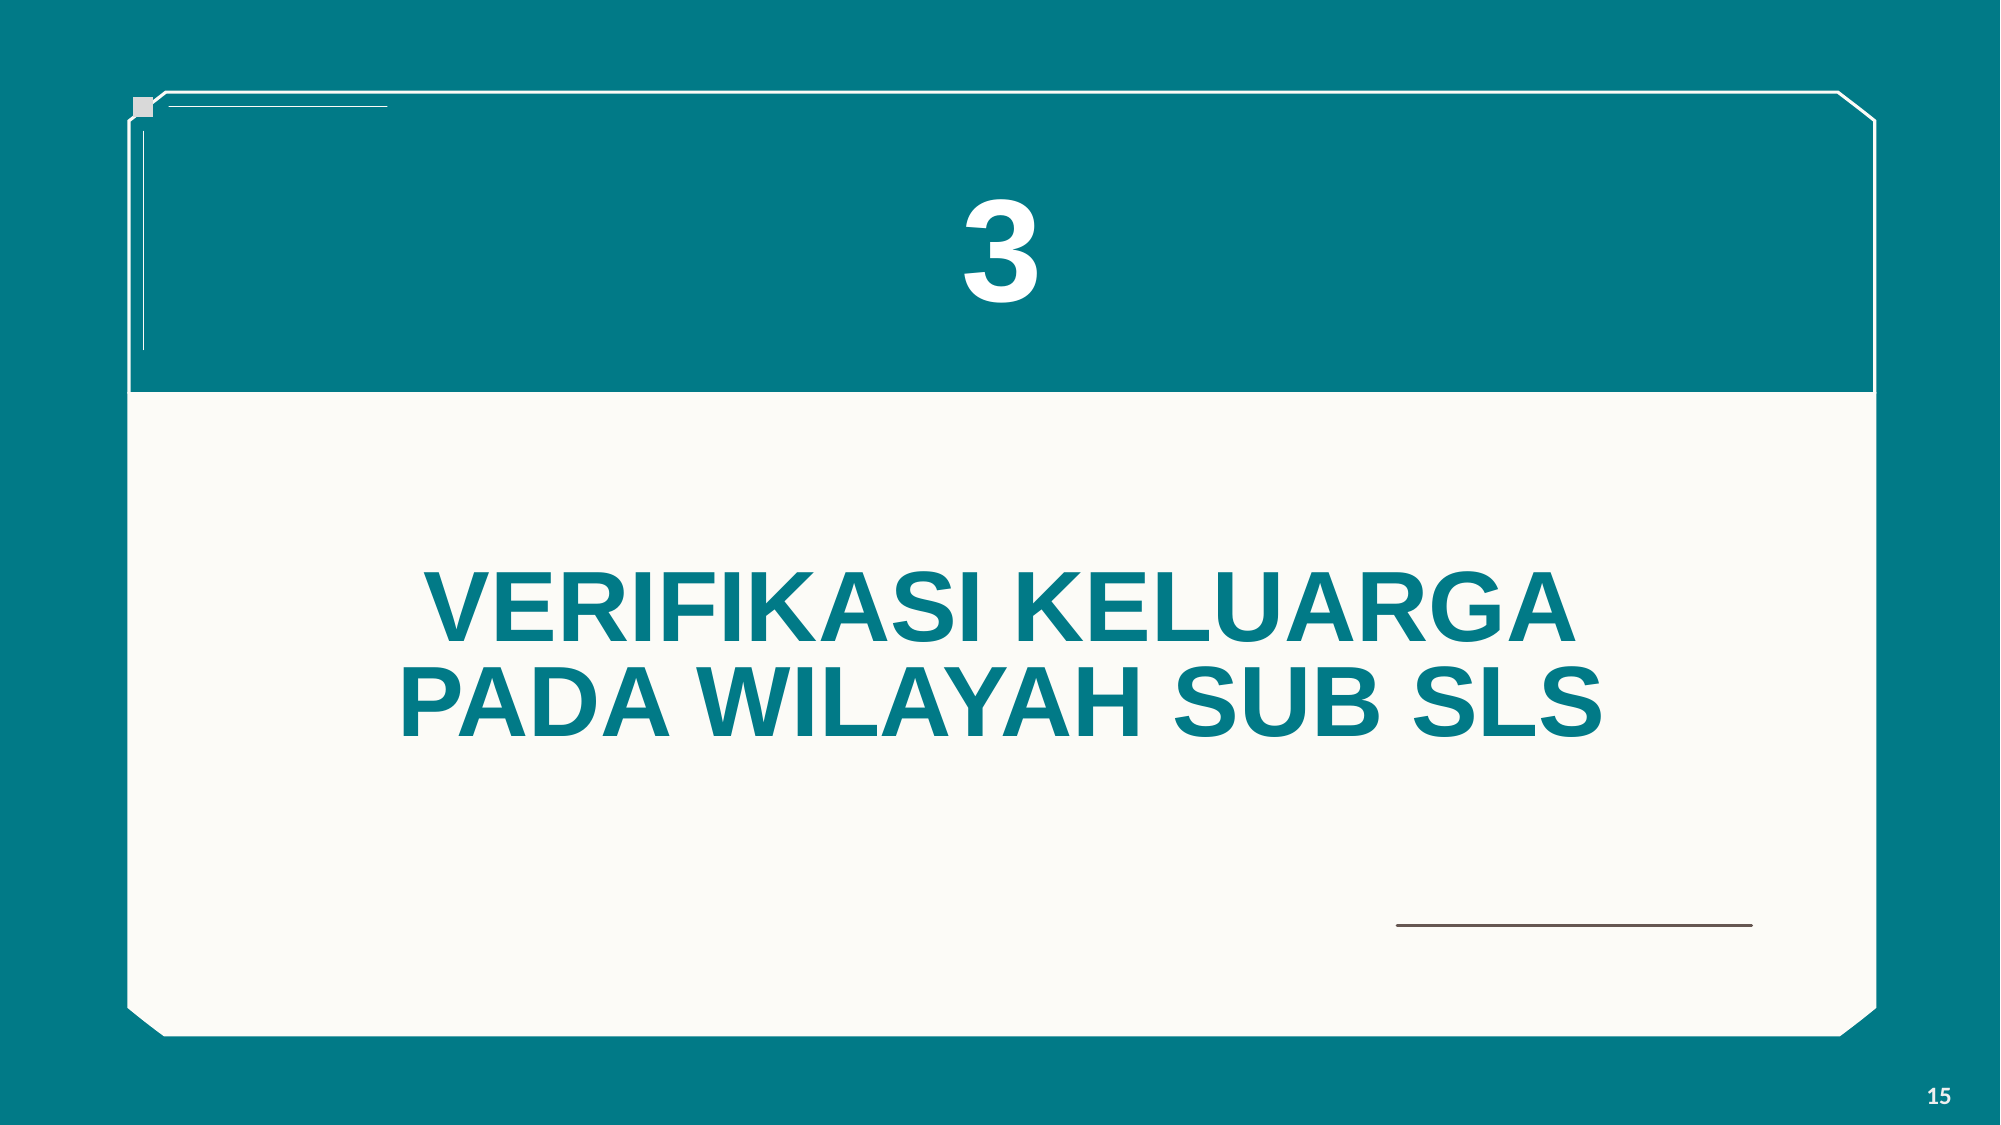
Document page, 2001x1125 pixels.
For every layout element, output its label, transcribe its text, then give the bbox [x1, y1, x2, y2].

slide_number 15 [1896, 1065, 1968, 1125]
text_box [109, 393, 1894, 1061]
text_box 3 [802, 147, 1202, 338]
text_box [133, 97, 153, 117]
